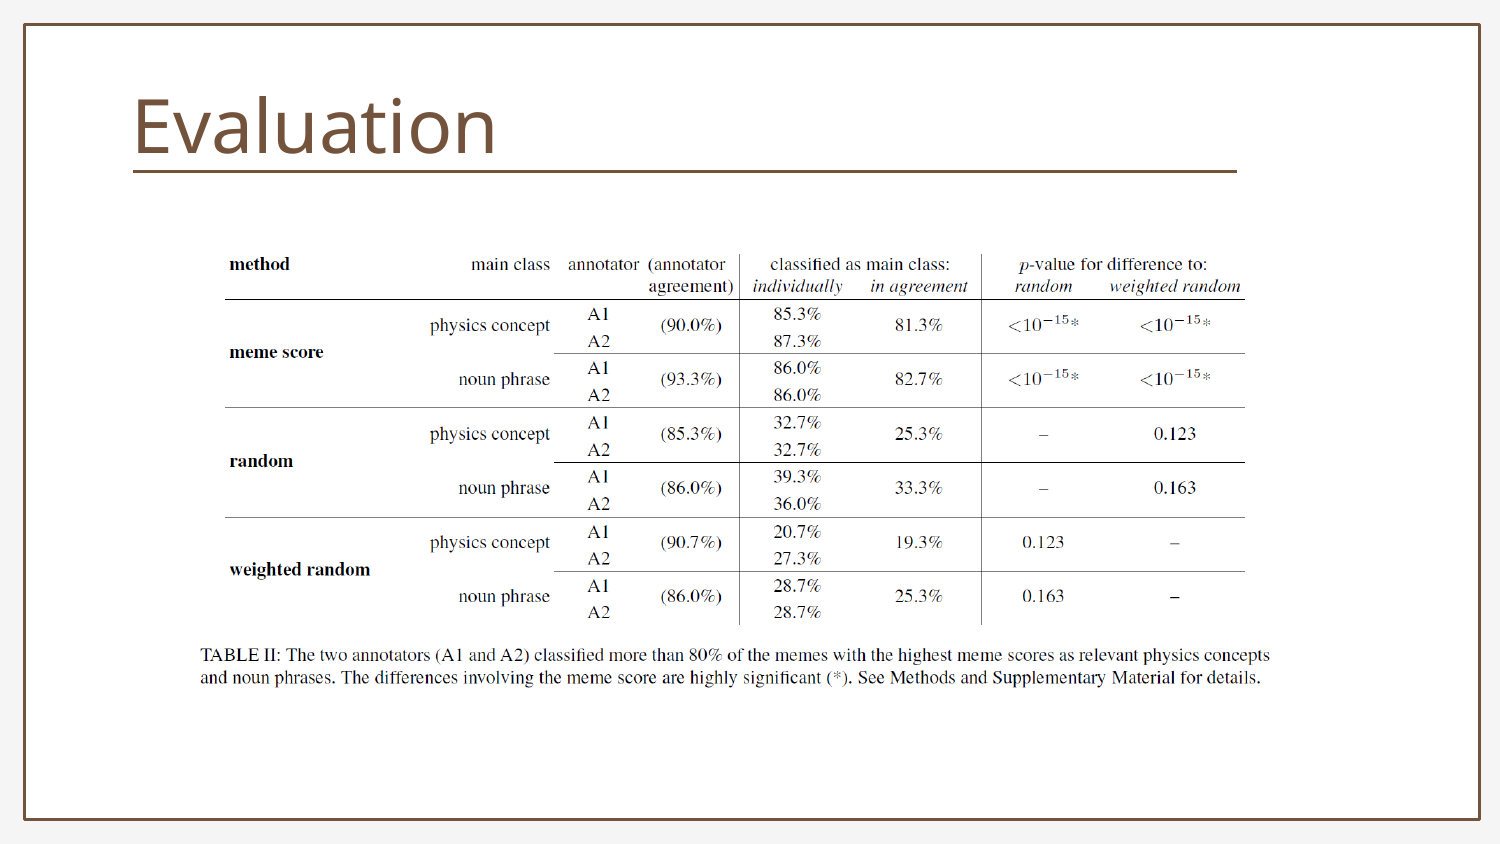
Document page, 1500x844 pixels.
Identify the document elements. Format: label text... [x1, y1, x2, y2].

title Evaluation [116, 63, 1339, 191]
picture [161, 230, 1295, 702]
subtitle [116, 197, 1396, 776]
